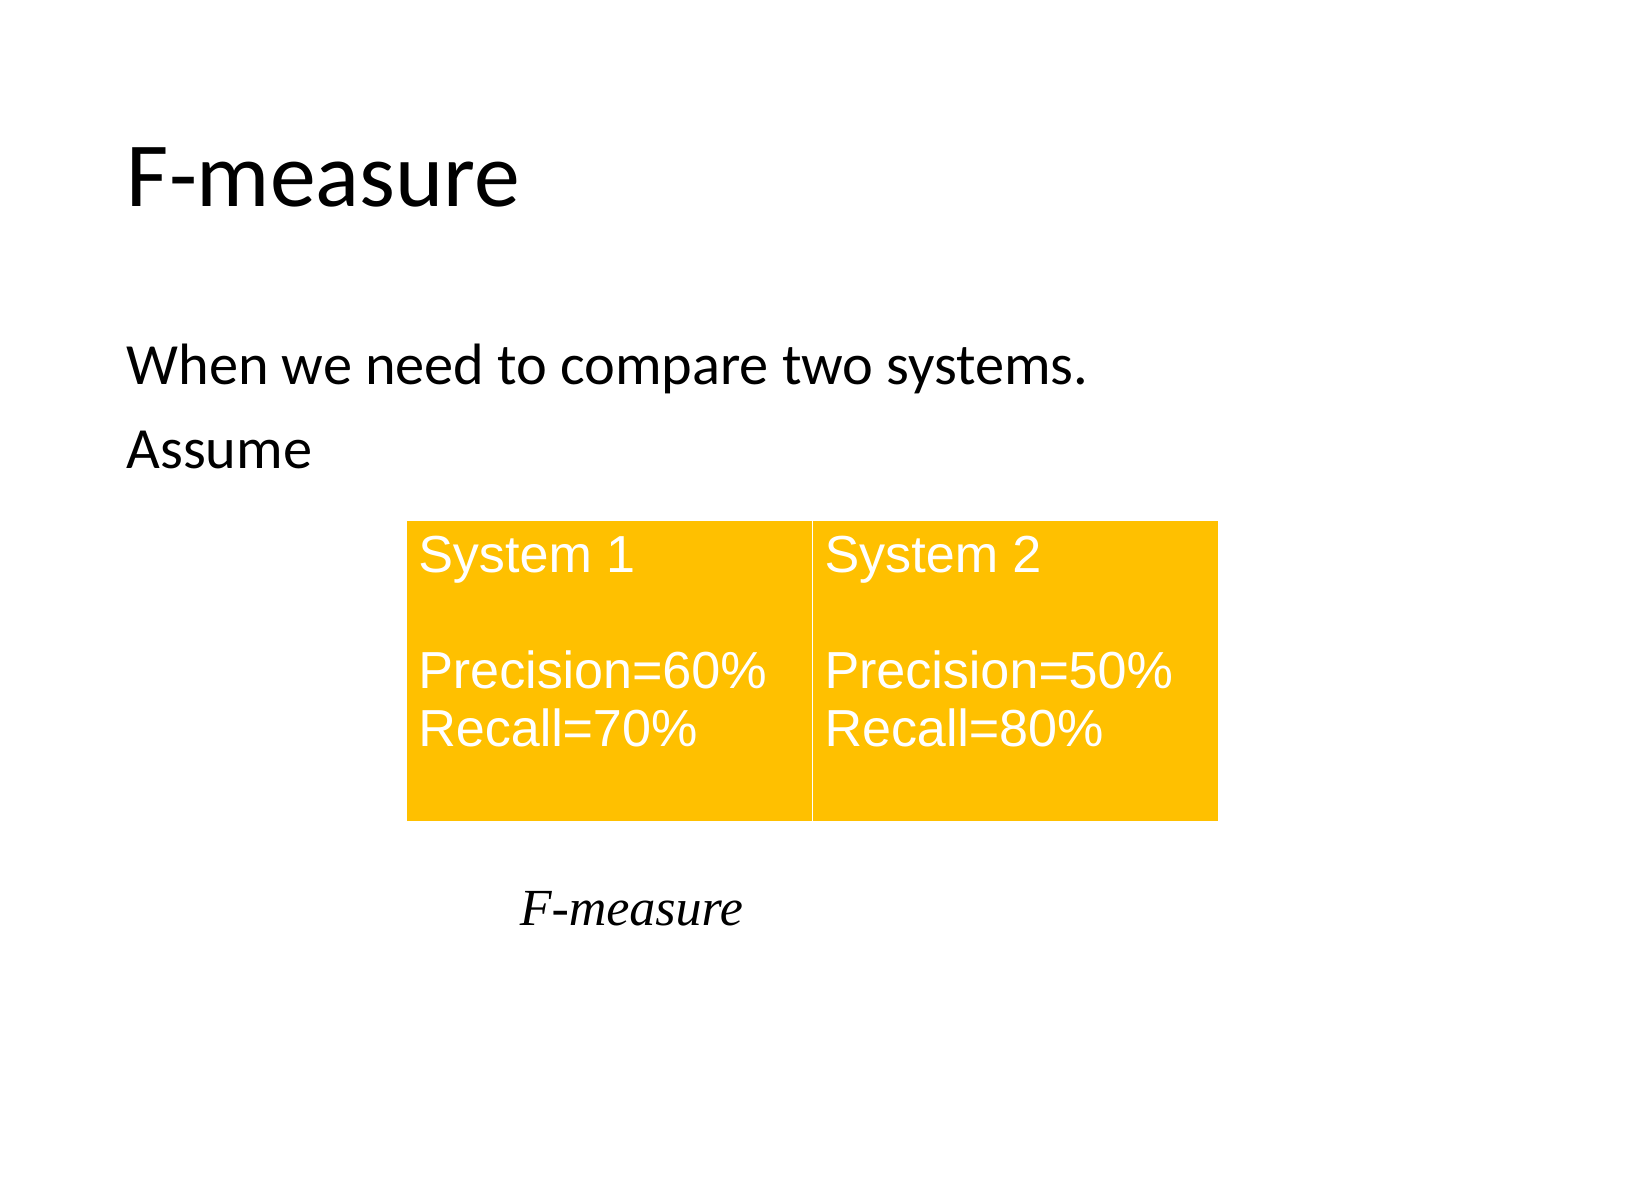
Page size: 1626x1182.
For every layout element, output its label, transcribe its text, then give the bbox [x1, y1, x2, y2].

list When we need to compare two systems. Assume [111, 326, 1514, 936]
table_header System 1 Precision=60% Recall=70% [407, 521, 812, 821]
title F-measure [111, 62, 1514, 292]
table_header System 2 Precision=50% Recall=80% [813, 521, 1218, 821]
